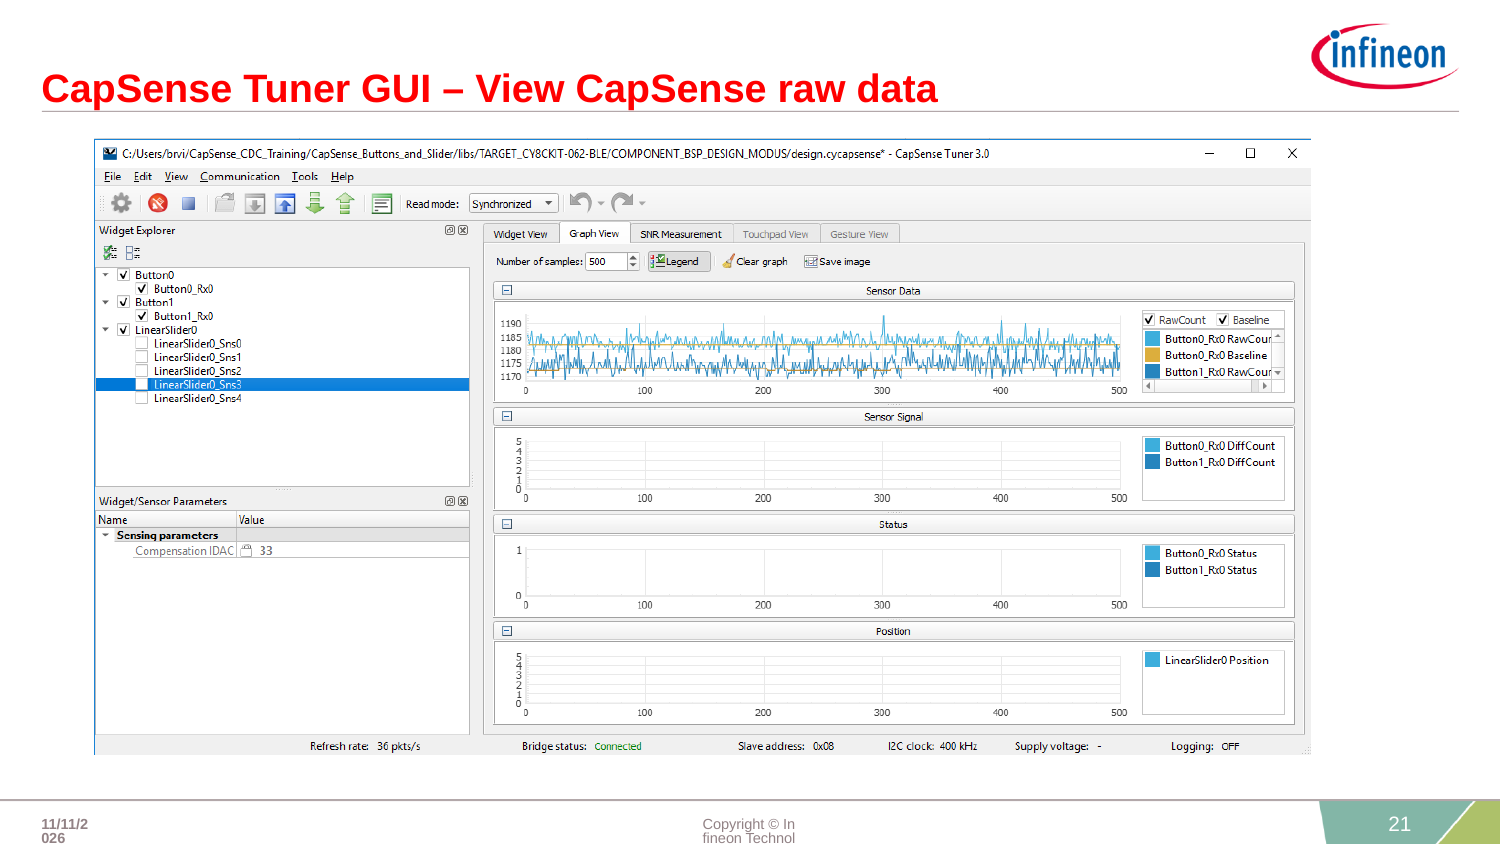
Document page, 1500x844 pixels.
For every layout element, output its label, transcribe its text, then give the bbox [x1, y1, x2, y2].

footer Copyright © Infineon Technologies AG 2020. All rights reserved. [702, 804, 798, 843]
picture [0, 0, 1500, 112]
slide_number 21-May-20 [41, 804, 89, 843]
title CapSense Tuner GUI – View CapSense raw data [41, 23, 1227, 112]
picture [0, 799, 1500, 844]
picture [94, 138, 1311, 756]
slide_number 21 [1364, 804, 1412, 843]
